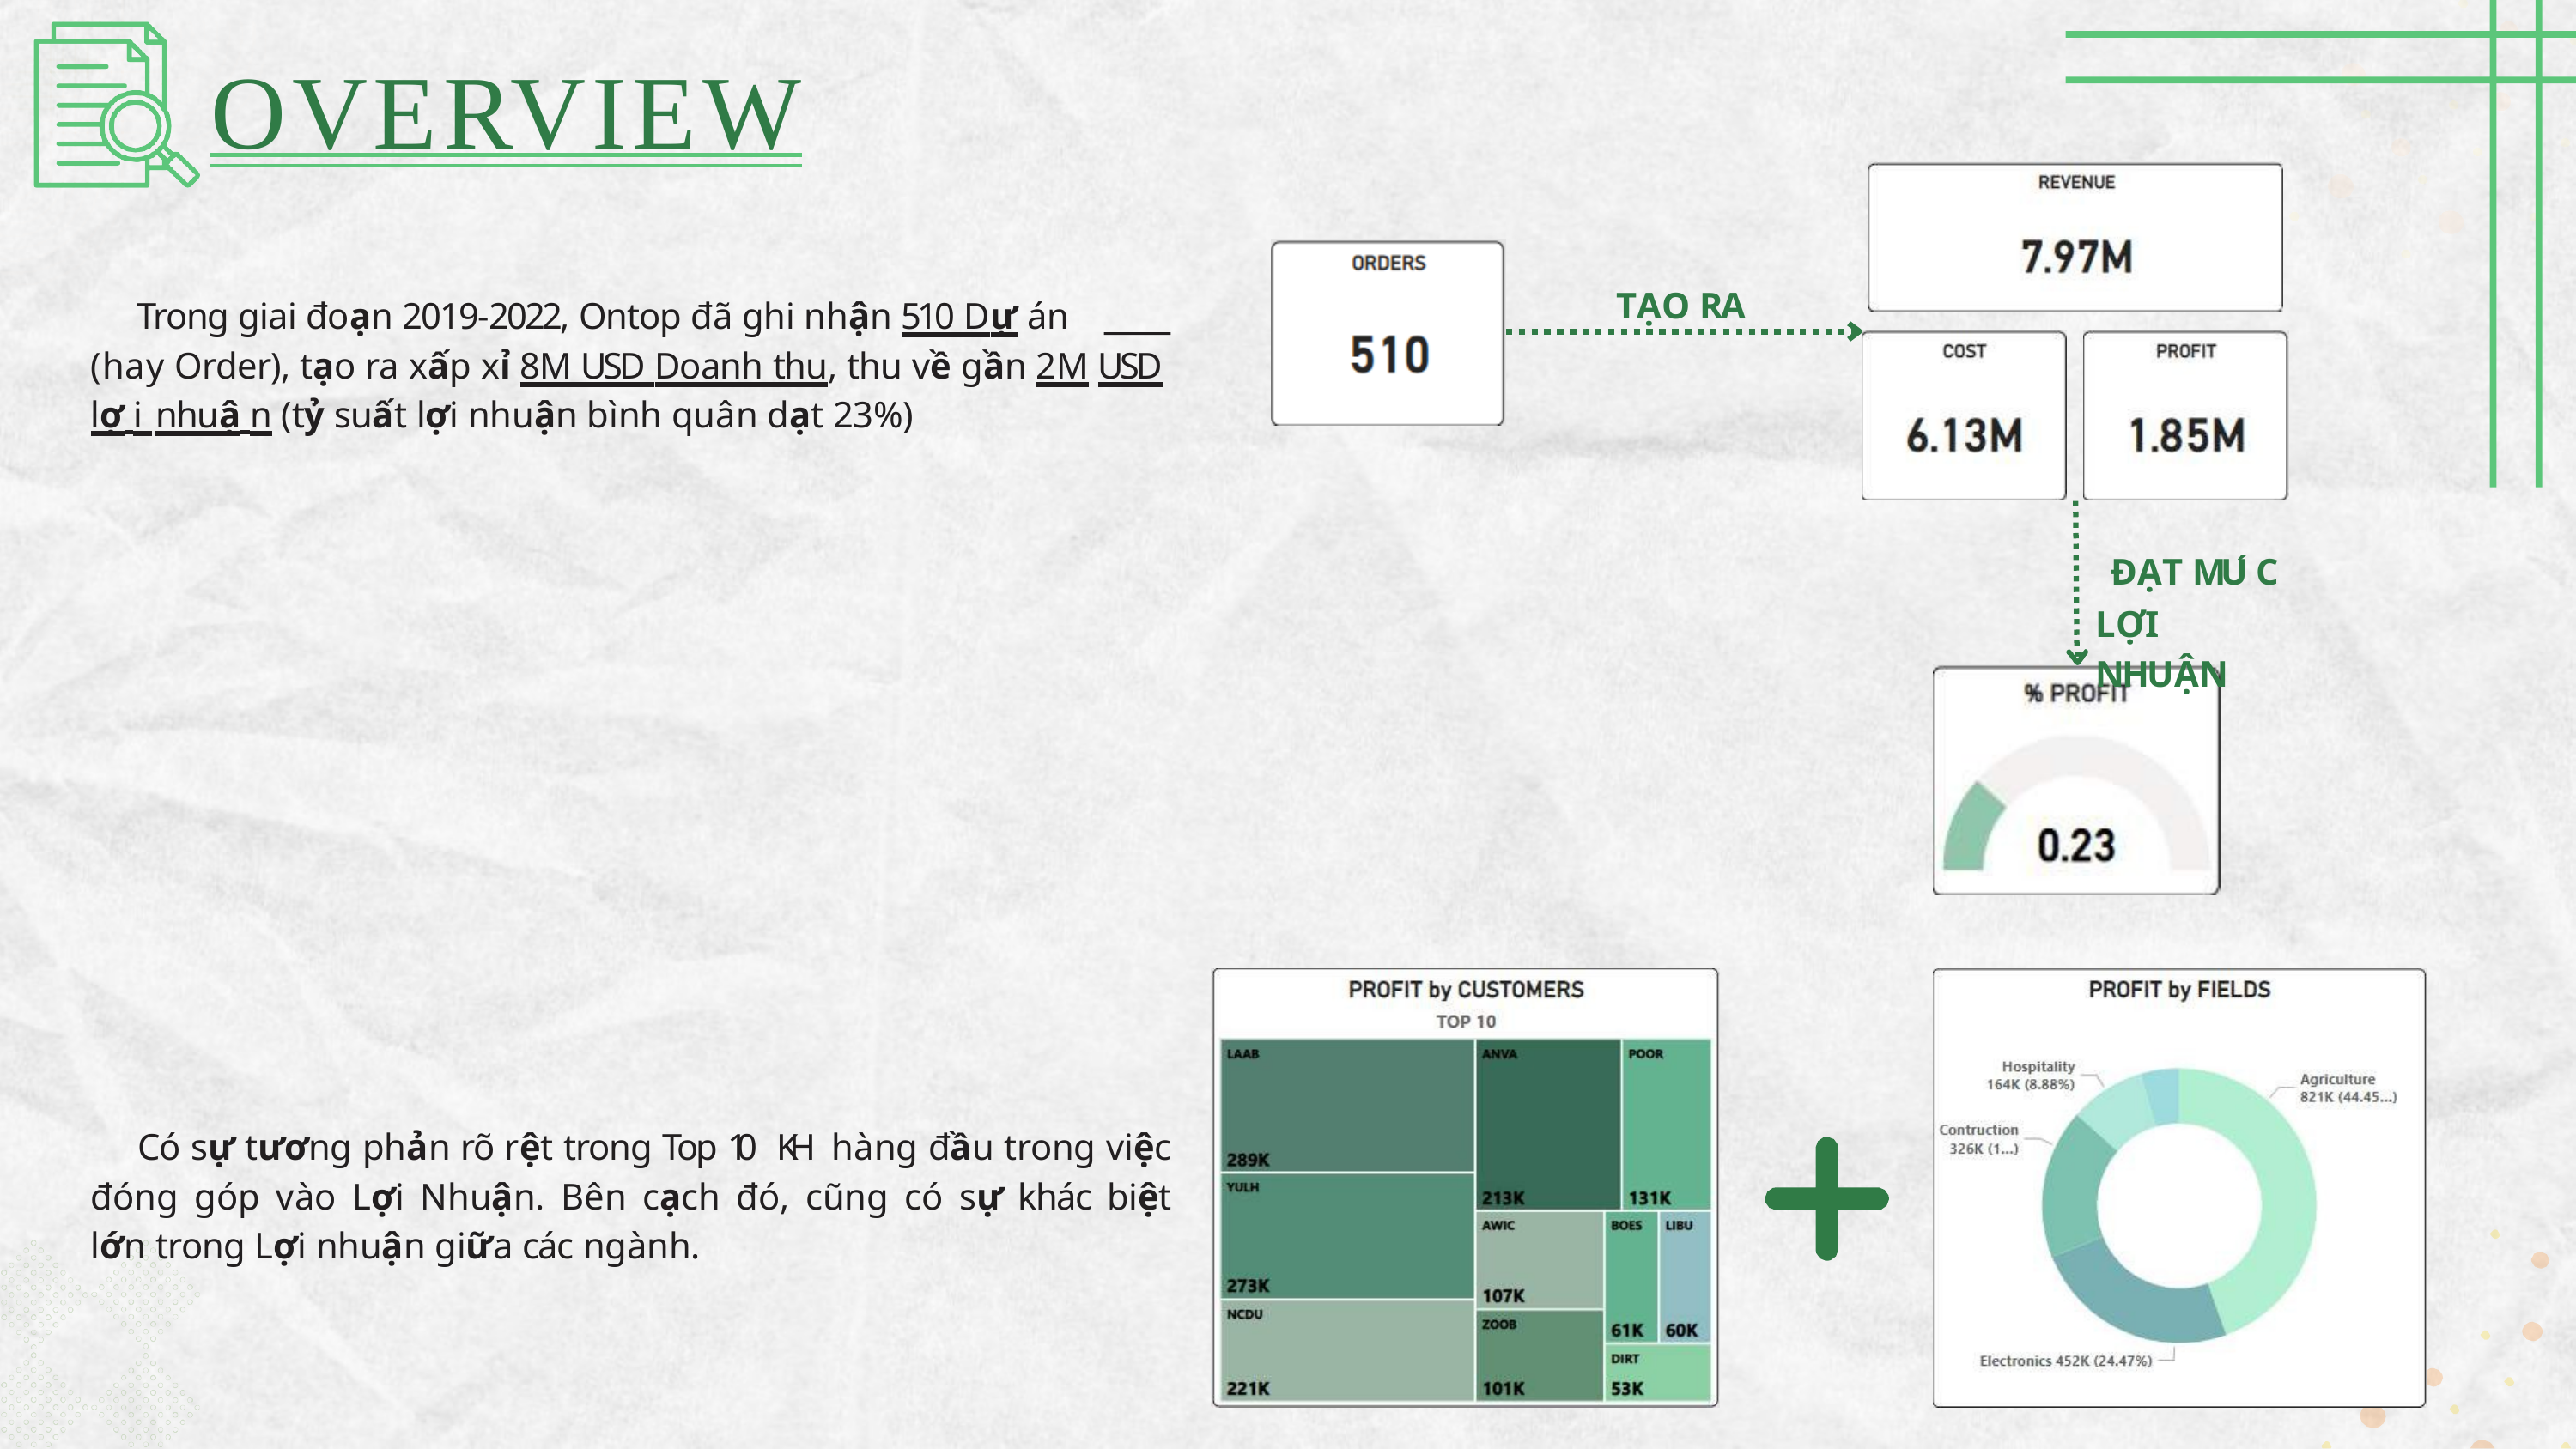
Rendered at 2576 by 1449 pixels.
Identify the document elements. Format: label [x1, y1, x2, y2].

text_box [0, 0, 2576, 1449]
text_box [1103, 0, 2576, 1408]
